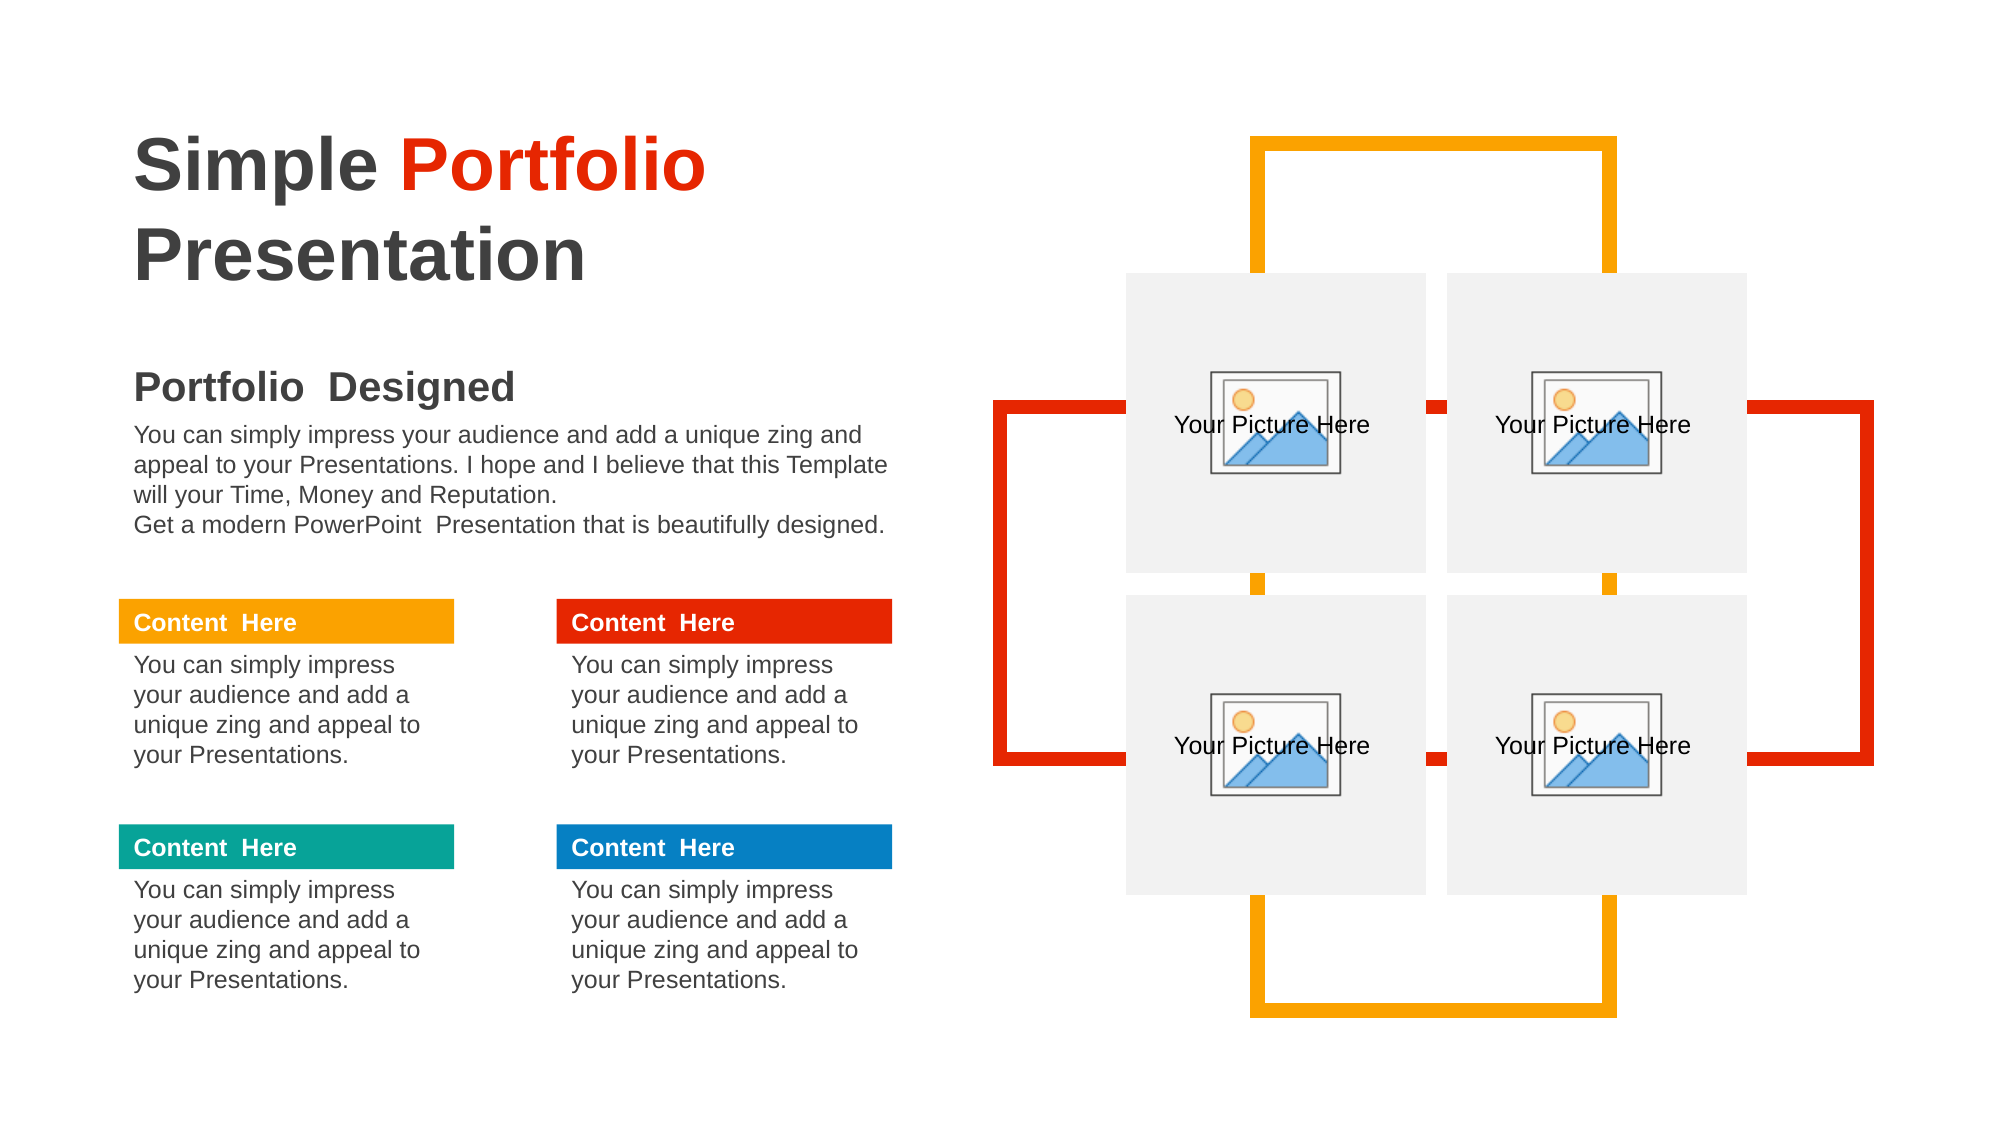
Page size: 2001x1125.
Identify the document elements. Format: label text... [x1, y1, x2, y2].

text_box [118, 352, 939, 548]
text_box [118, 824, 455, 1003]
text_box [556, 598, 893, 778]
picture [1125, 272, 1426, 573]
picture [1446, 272, 1747, 573]
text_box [118, 598, 455, 778]
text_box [556, 824, 893, 1003]
text_box Simple Portfolio Presentation [118, 108, 810, 304]
picture [1446, 594, 1747, 895]
picture [1125, 594, 1426, 895]
